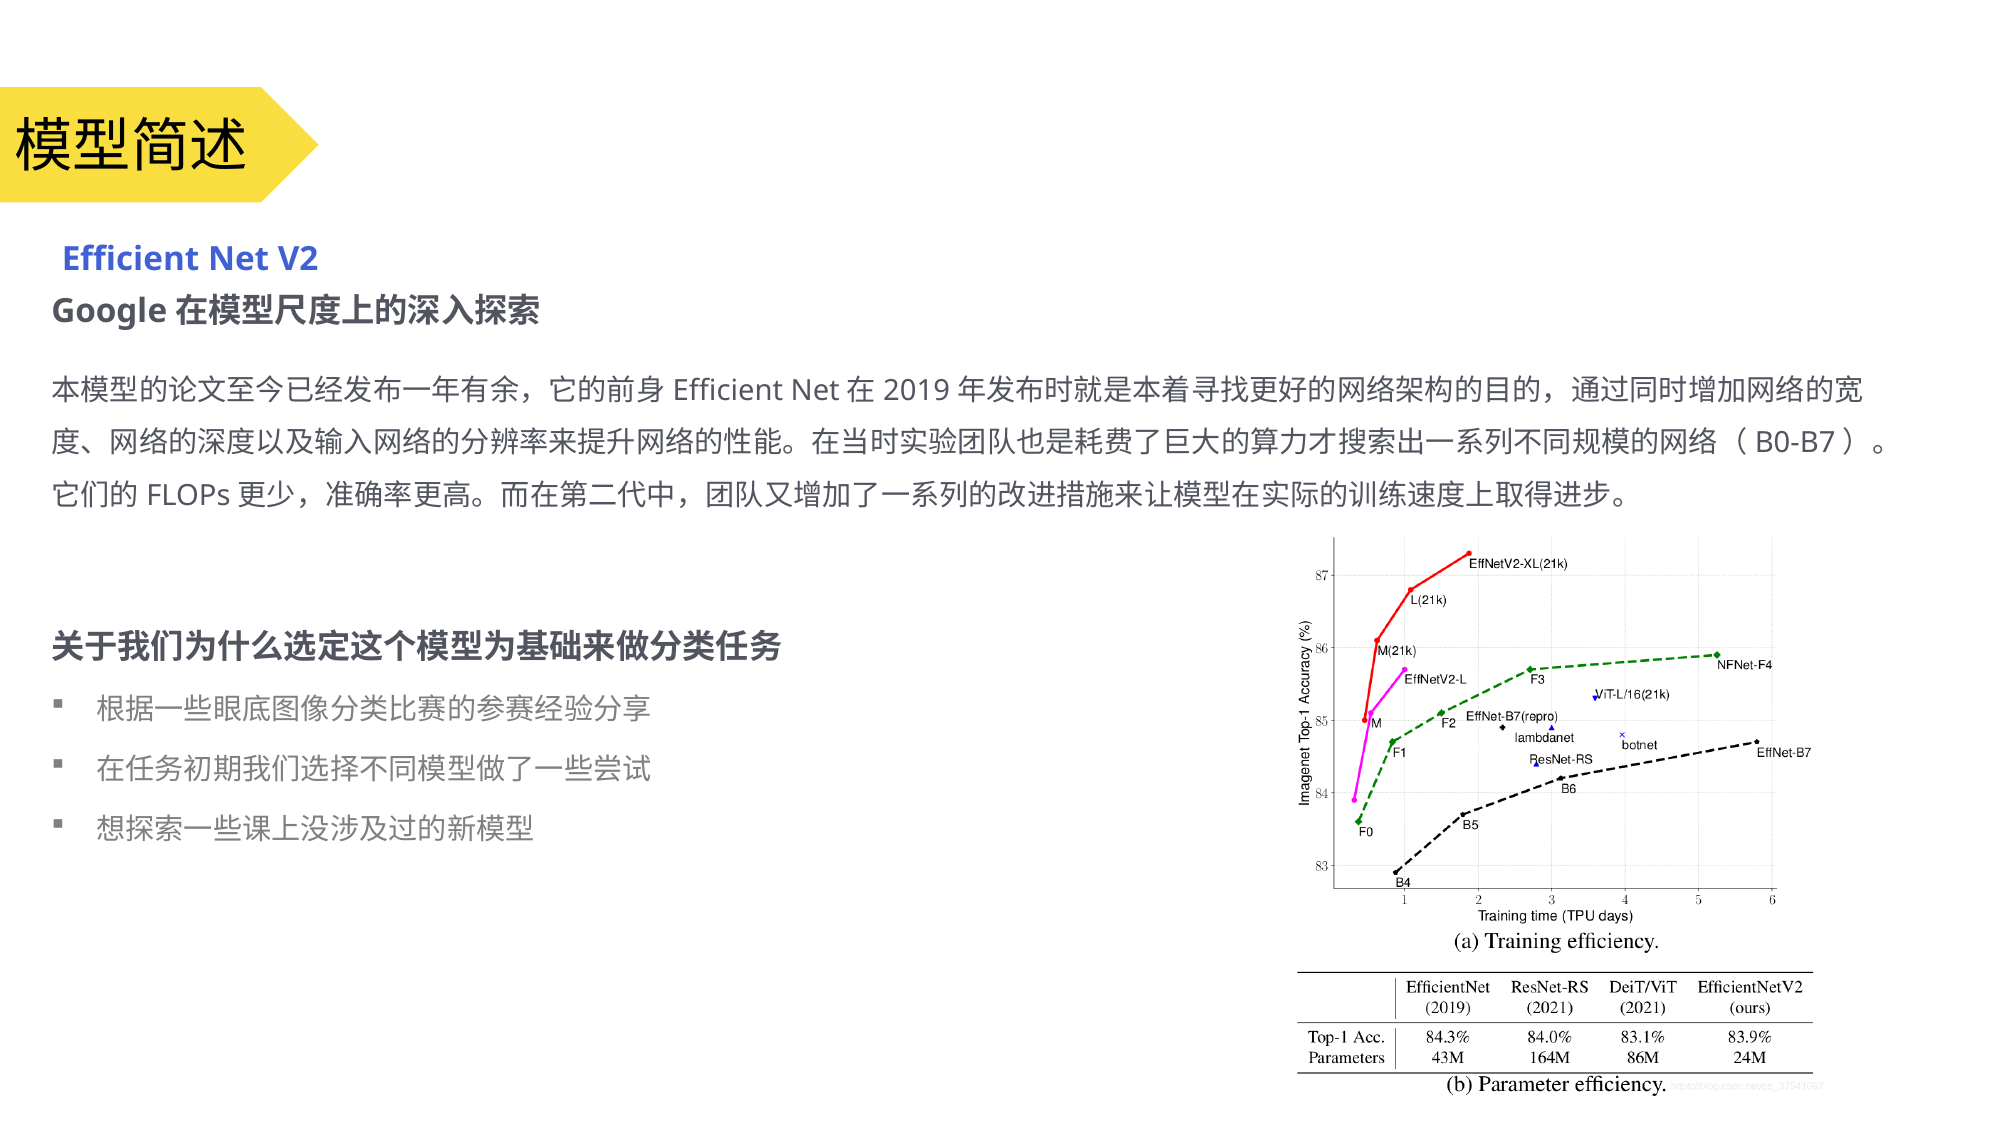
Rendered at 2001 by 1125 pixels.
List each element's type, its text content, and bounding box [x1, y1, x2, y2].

text_box 模型简述 [0, 101, 481, 186]
text_box 关于我们为什么选定这个模型为基础来做分类任务 根据一些眼底图像分类比赛的参赛经验分享 在任务初期我们选择不同模型做了一些尝试 想探索一些课上没涉及过的新模型 [51, 632, 807, 846]
text_box [0, 86, 277, 101]
text_box Google在模型尺度上的深入探索 本模型的论文至今已经发布一年有余，它的前身Efficient Net在2019年发布时就是本着寻找更好的网络架构的目的，通过同时增加网络的宽度、网络的深度以及输入网络的分辨率来提升网络的性能。在当时实验团队也是耗费了巨大的算力才搜索出一系列不同规模的网络（B0-B7）。它们的FLOPs更少，准确率更高。而在第二代中，团队又增加了一系列的改进措施来让模型在实际的训练速度上取得进步。 [51, 288, 1886, 632]
text_box Efficient Net V2 [0, 236, 319, 277]
picture [1285, 524, 1829, 1097]
text_box [0, 186, 279, 204]
